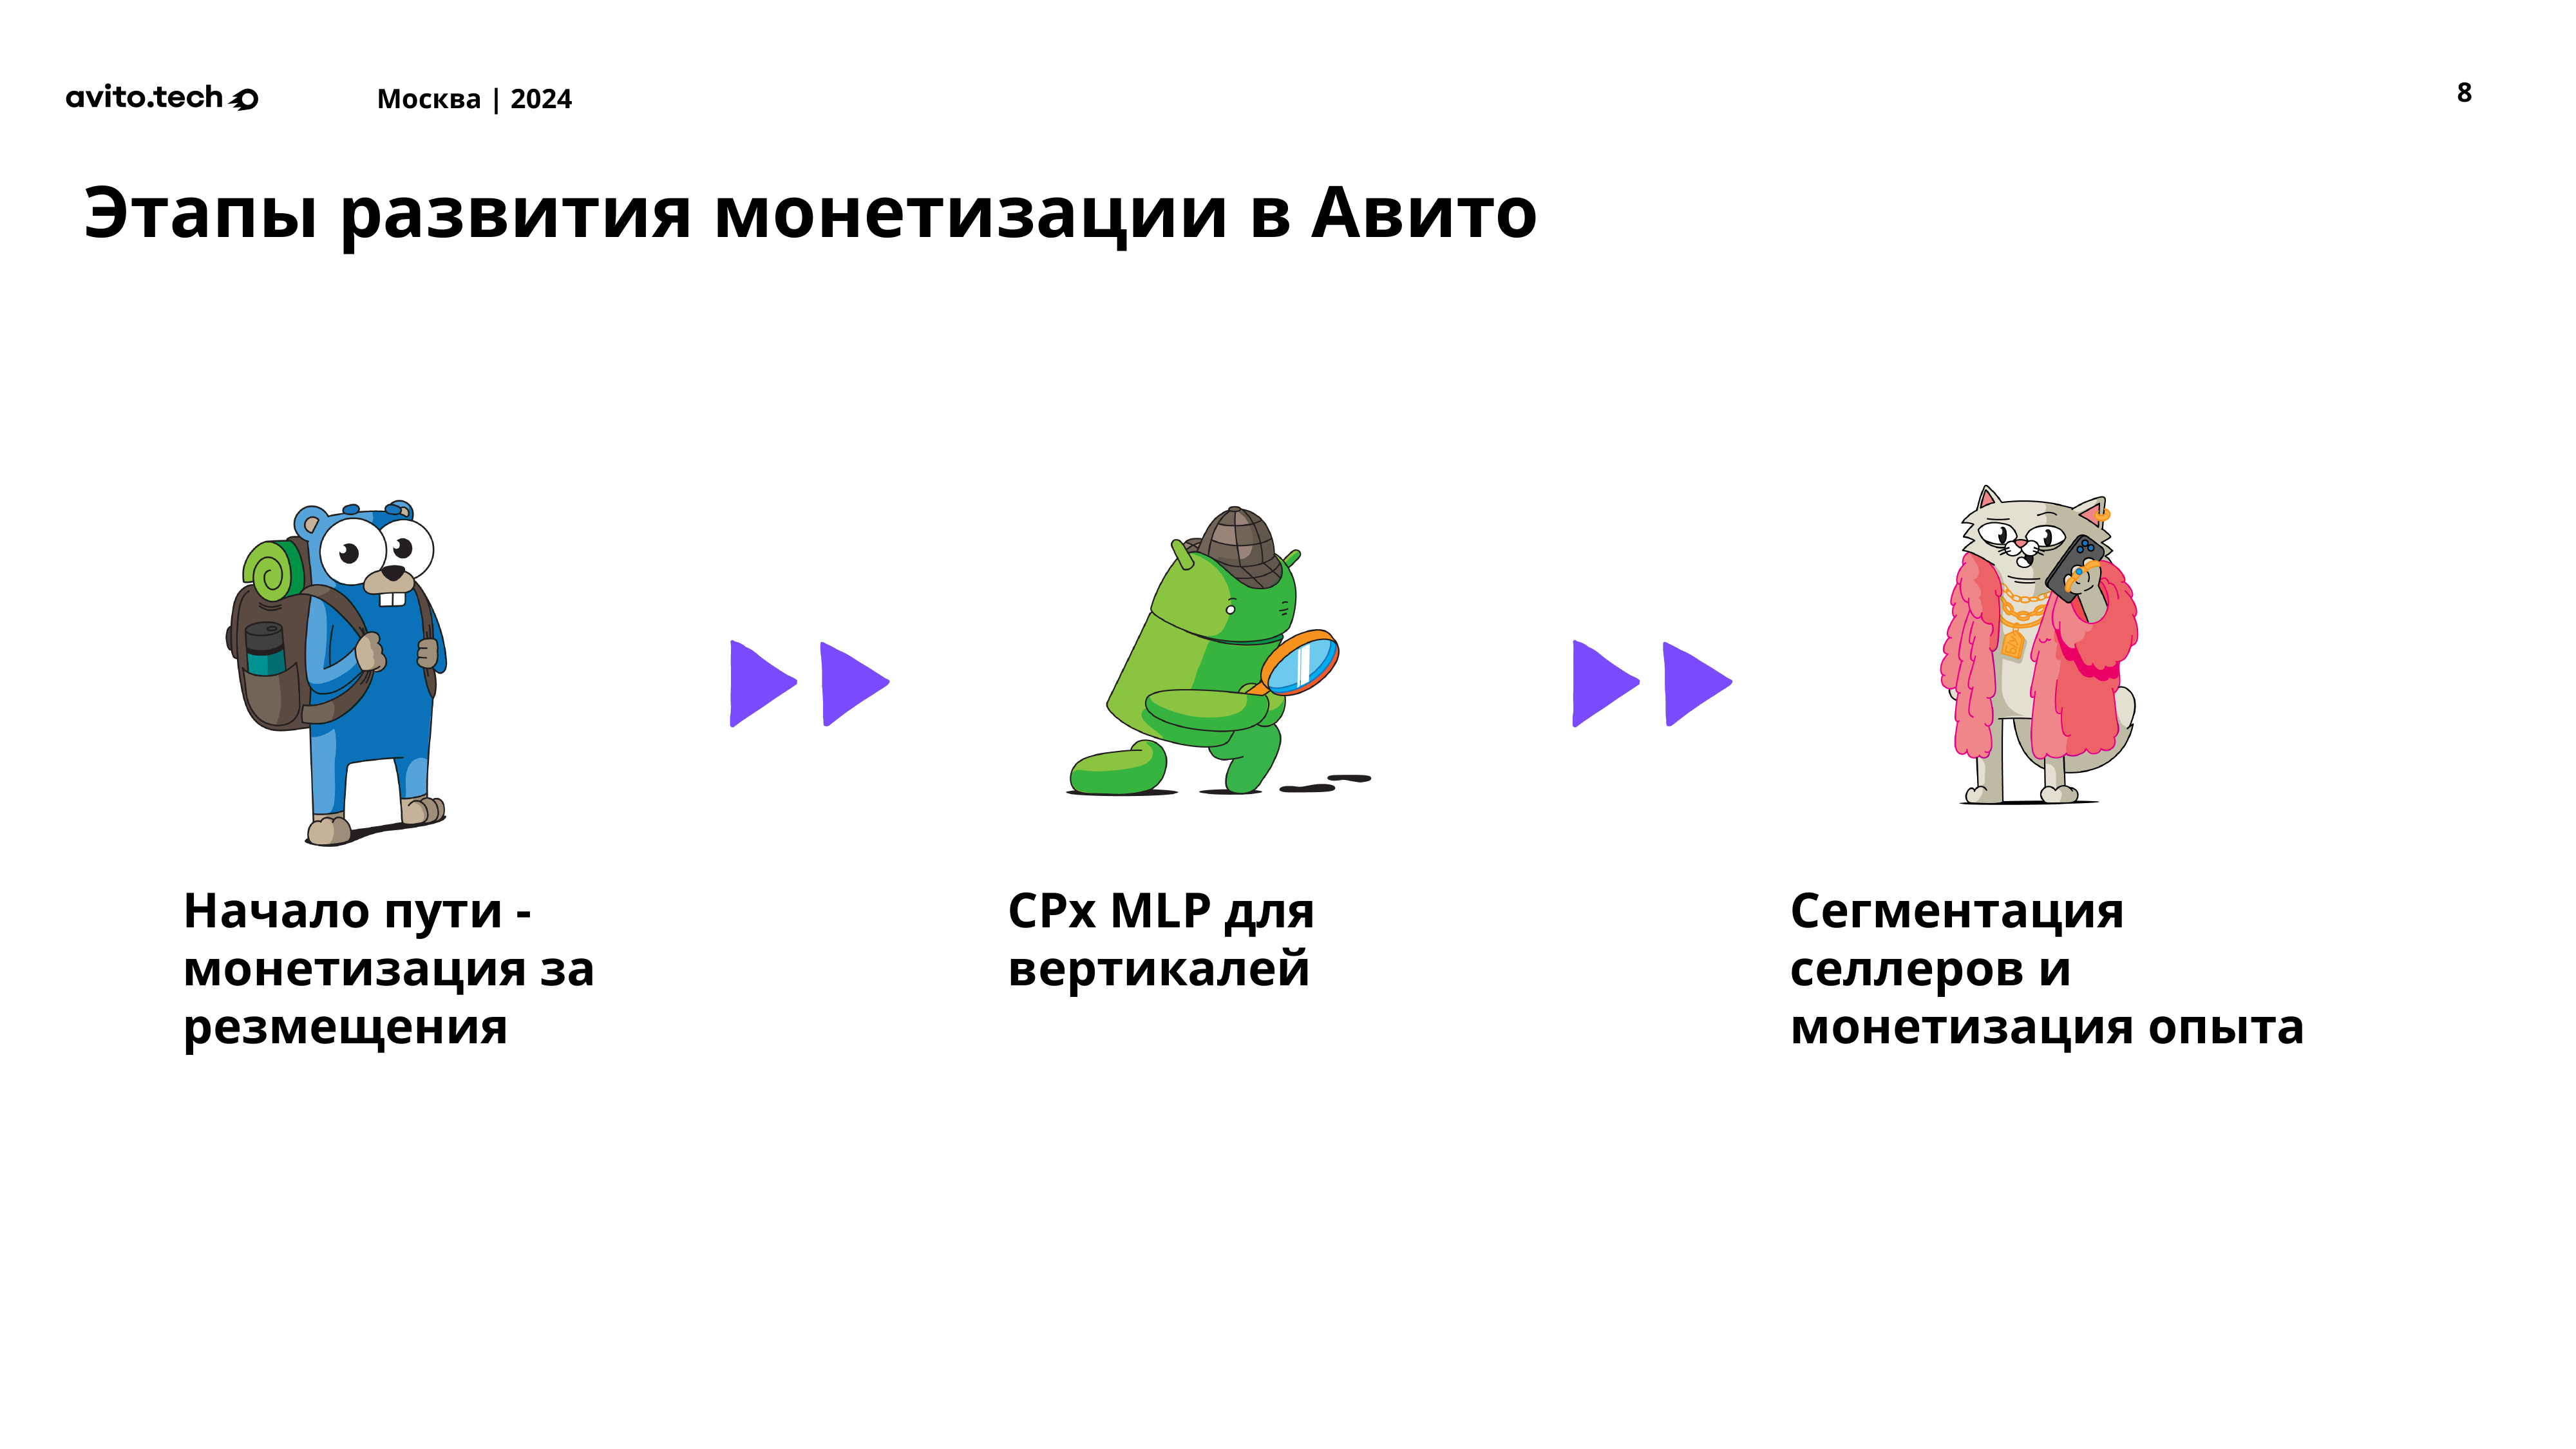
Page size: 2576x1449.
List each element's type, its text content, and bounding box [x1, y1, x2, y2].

list Начало пути - монетизация за резмещения [173, 874, 739, 1449]
slide_number 8 [2421, 0, 2509, 118]
picture [128, 474, 536, 882]
list Сегментация селлеров и монетизация опыта [1780, 874, 2347, 1449]
picture [601, 600, 971, 757]
picture [1444, 600, 1814, 757]
picture [63, 81, 261, 115]
picture [1036, 473, 1401, 839]
picture [1857, 466, 2222, 831]
list CPx MLP для вертикалей [998, 874, 1564, 1449]
list Этапы развития монетизации в Авито [73, 171, 1893, 1012]
